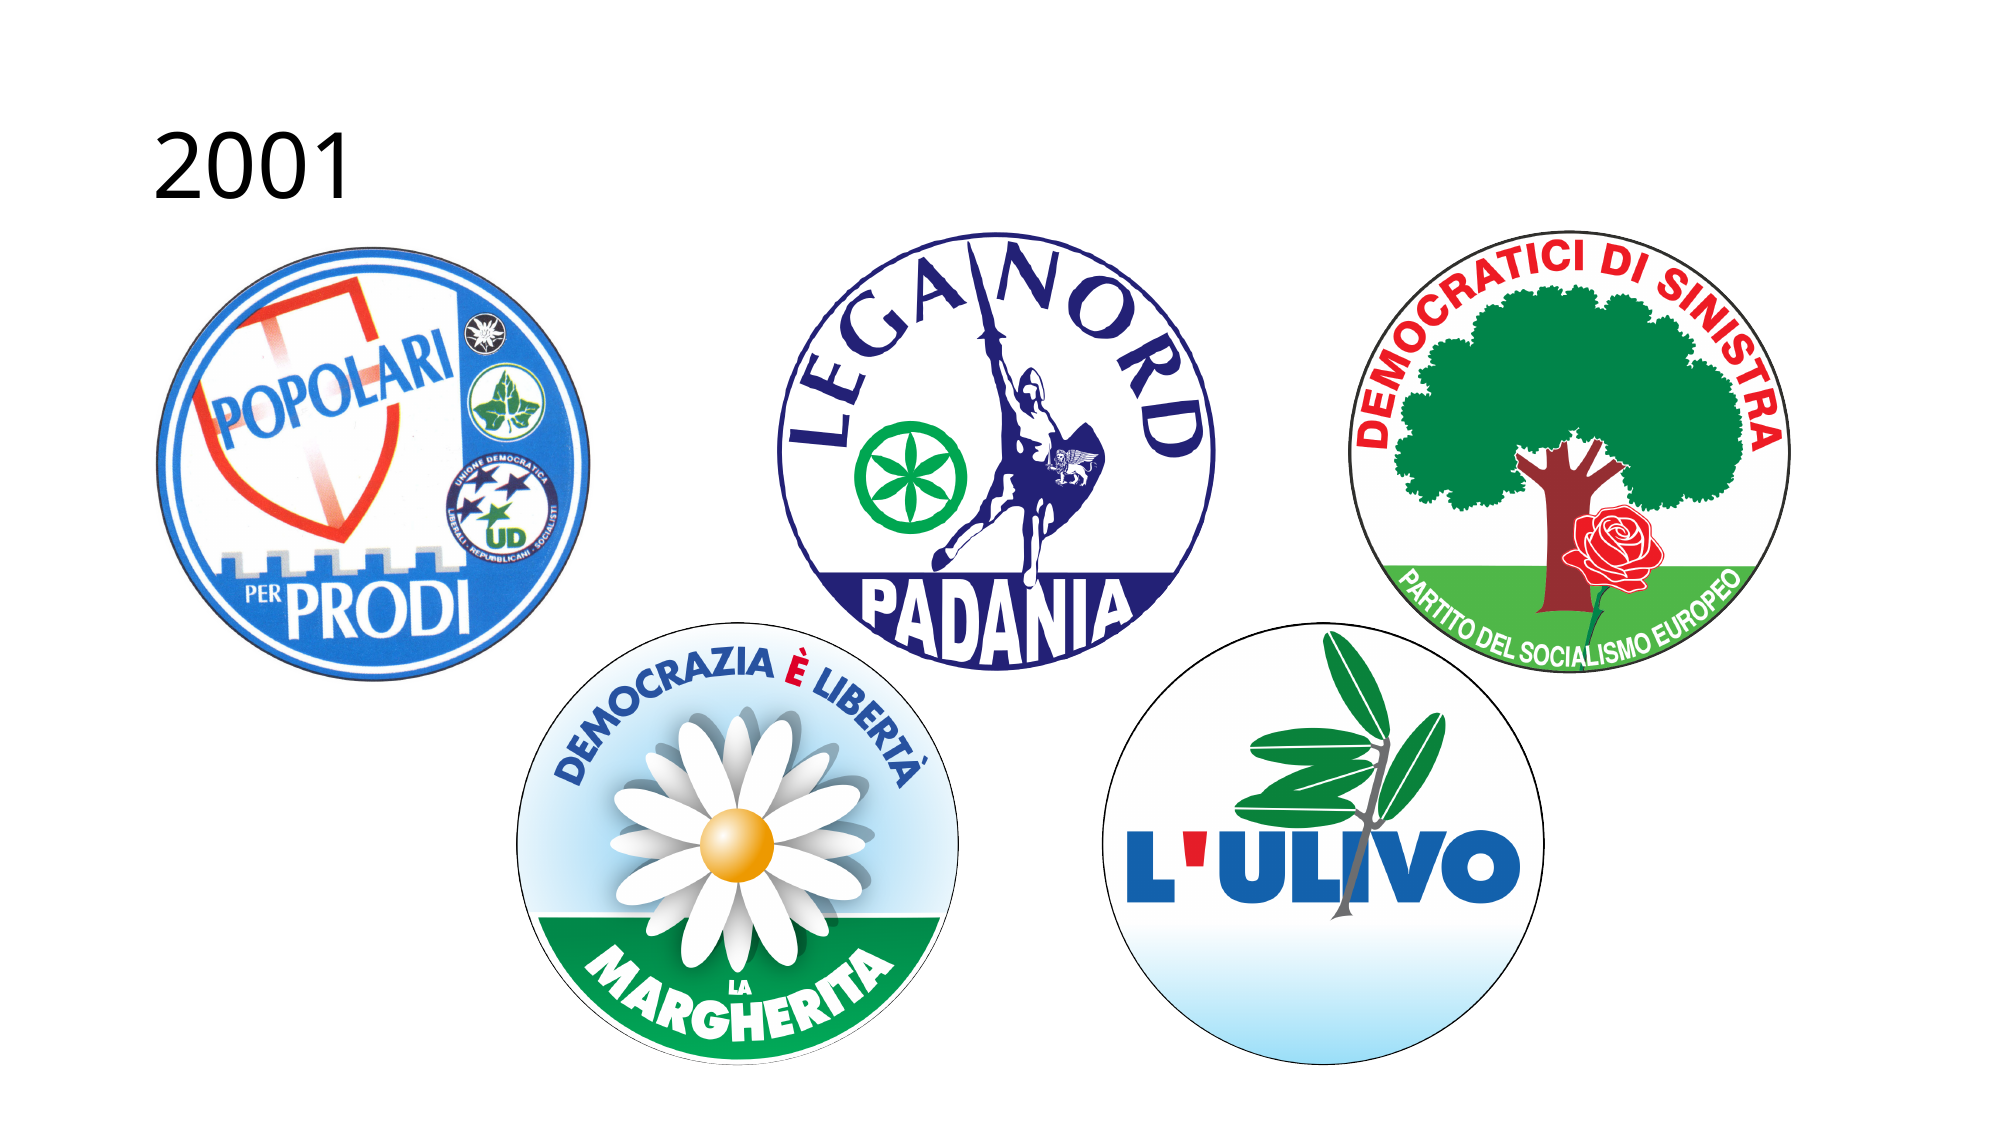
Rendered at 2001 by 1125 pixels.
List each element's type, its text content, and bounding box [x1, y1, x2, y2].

text_box [772, 227, 1218, 673]
text_box [1100, 621, 1546, 1067]
text_box [1346, 229, 1792, 675]
title 2001 [137, 59, 1863, 278]
text_box [150, 241, 596, 687]
text_box [514, 621, 960, 1067]
